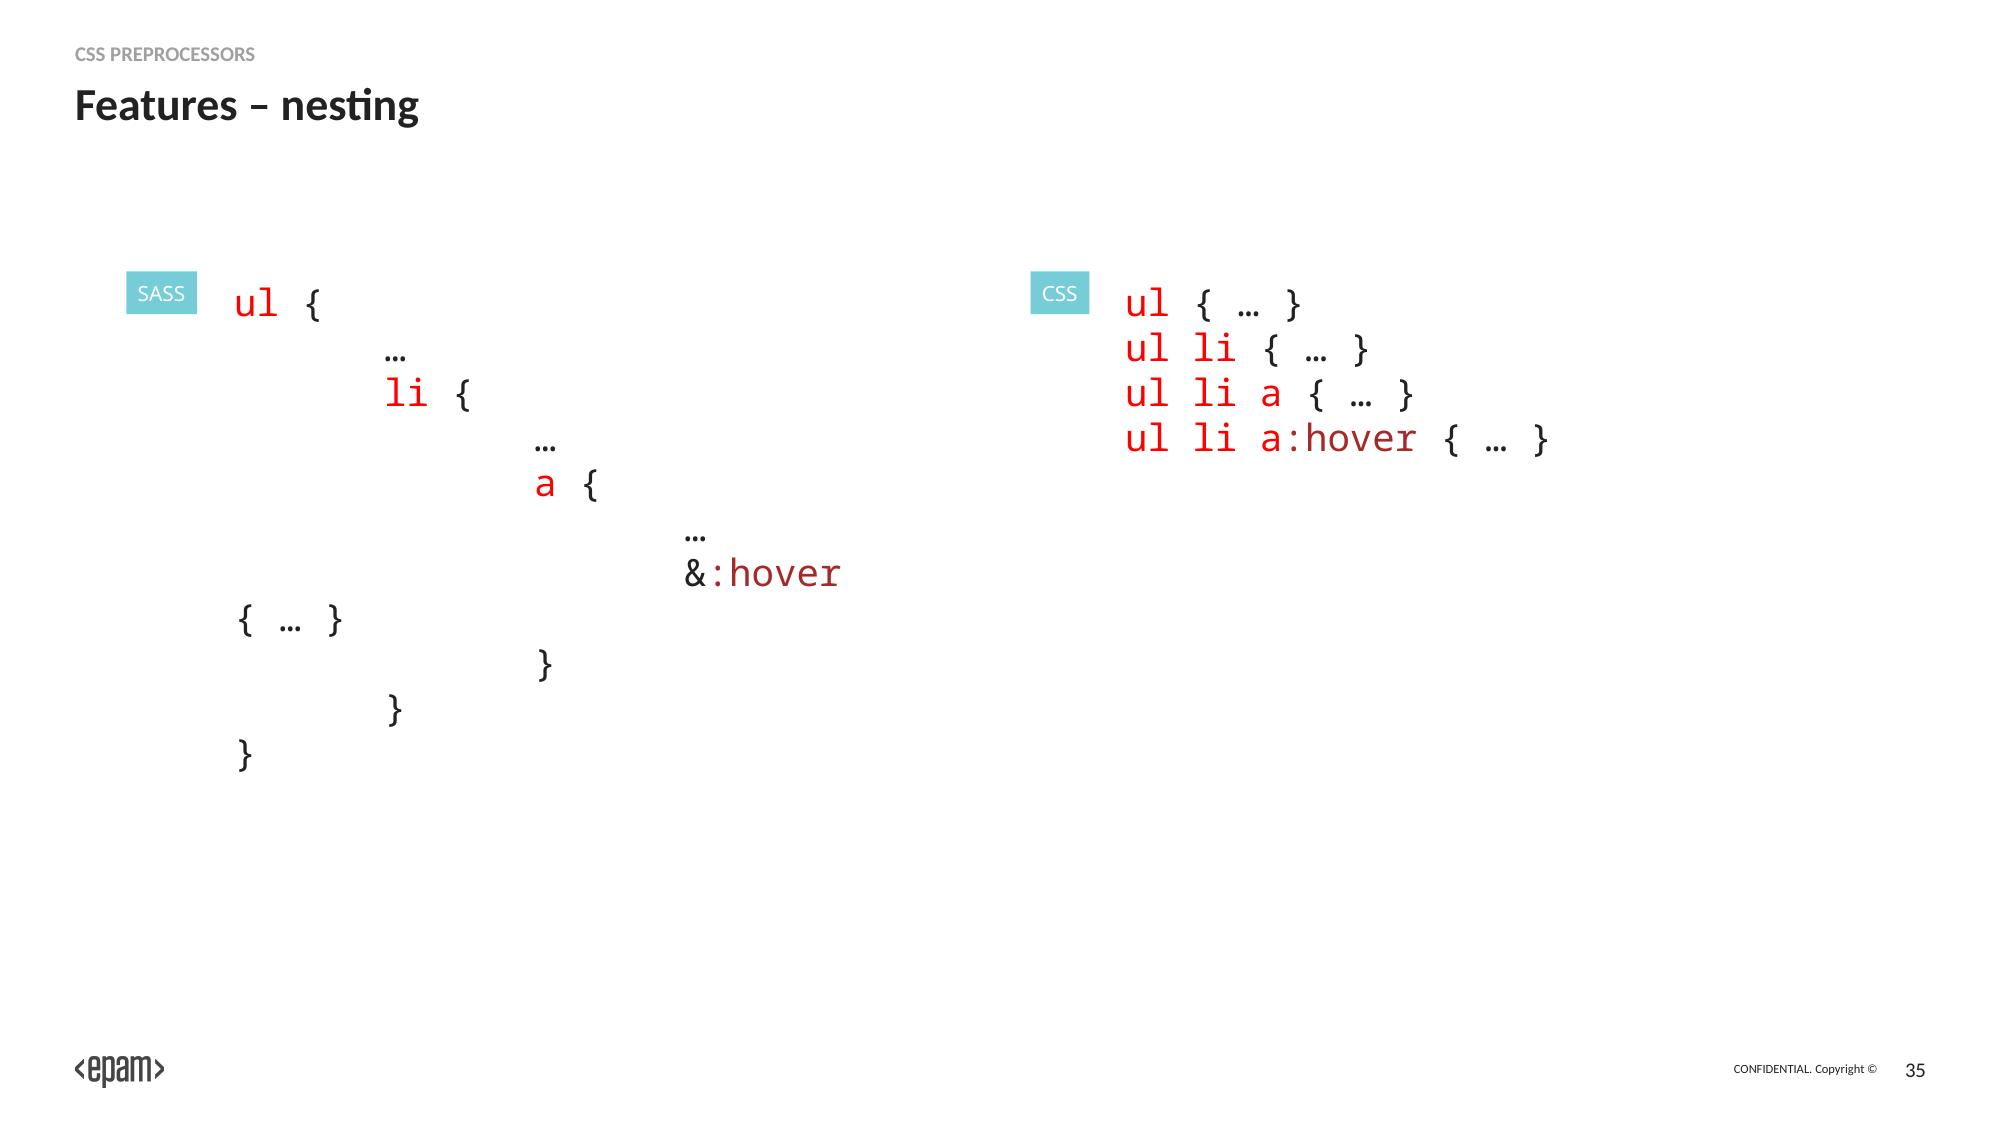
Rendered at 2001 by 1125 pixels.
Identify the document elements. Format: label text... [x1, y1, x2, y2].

picture [75, 1056, 164, 1088]
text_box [1025, 271, 1791, 469]
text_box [119, 271, 980, 741]
list CSS preprocessors [75, 37, 668, 75]
title Features – nesting [75, 75, 1925, 150]
